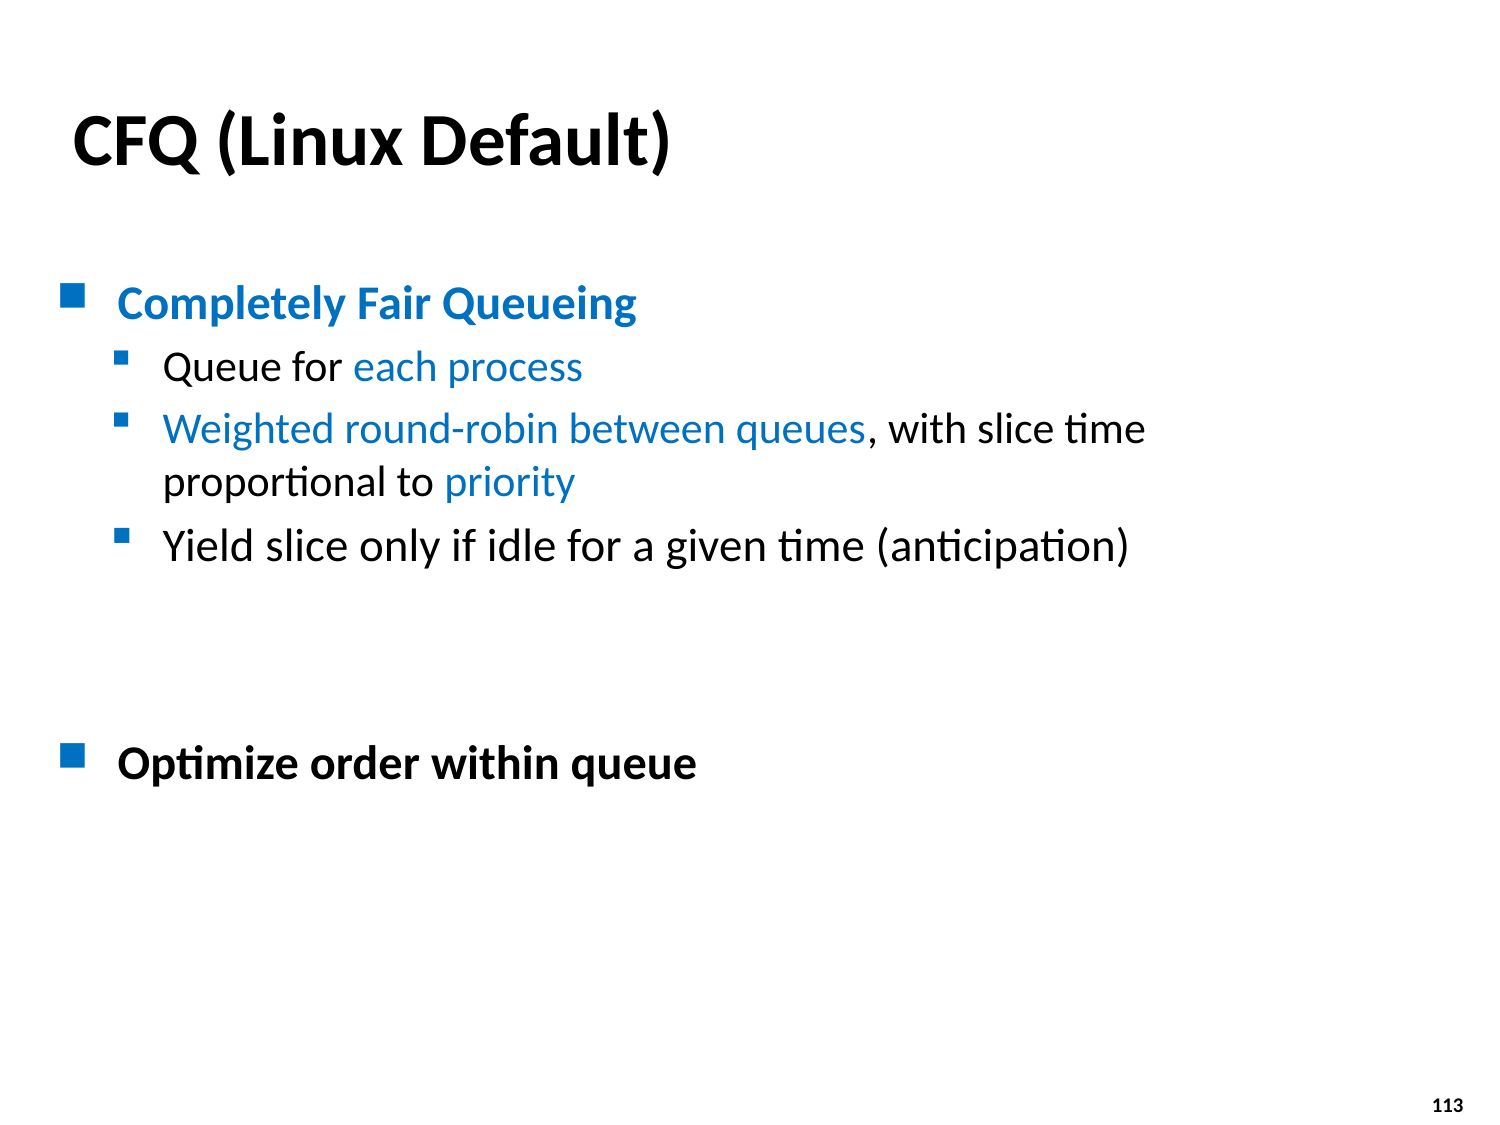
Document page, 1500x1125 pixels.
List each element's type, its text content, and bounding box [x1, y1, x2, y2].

list Completely Fair Queueing Queue for each process Weighted round-robin between queues, with slice time proportional to priority Yield slice only if idle for a given time (anticipation) Optimize order within queue [46, 263, 1327, 1093]
title CFQ (Linux Default) [58, 72, 1305, 199]
